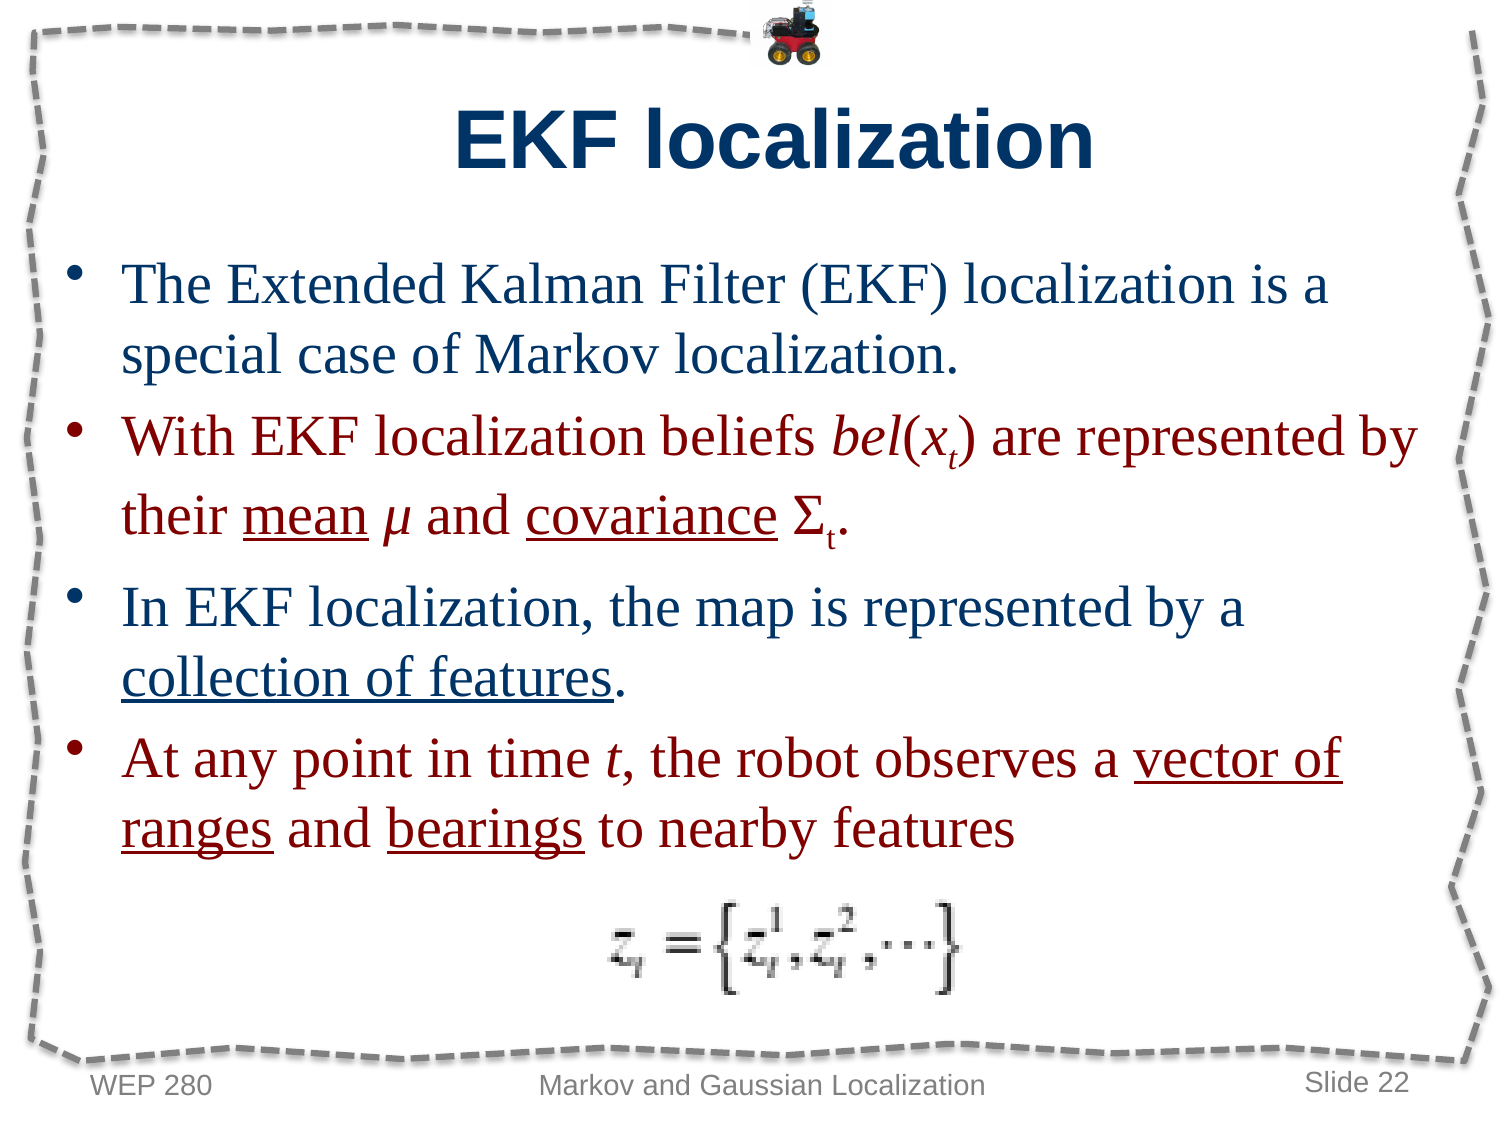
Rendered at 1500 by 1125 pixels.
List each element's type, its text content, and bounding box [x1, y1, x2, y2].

list The Extended Kalman Filter (EKF) localization is a special case of Markov localization. With EKF localization beliefs bel(xt) are represented by their mean μ and covariance Σt. In EKF localization, the map is represented by a collection of features. At any point in time t, the robot observes a vector of ranges and bearings to nearby features [50, 237, 1463, 863]
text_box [599, 887, 964, 1001]
slide_number Slide 22 [1074, 1058, 1426, 1103]
picture [750, 0, 833, 58]
footer Markov and Gaussian Localization [512, 1058, 1013, 1103]
slide_number WEP 280 [75, 1058, 425, 1103]
title EKF localization [75, 58, 1475, 213]
